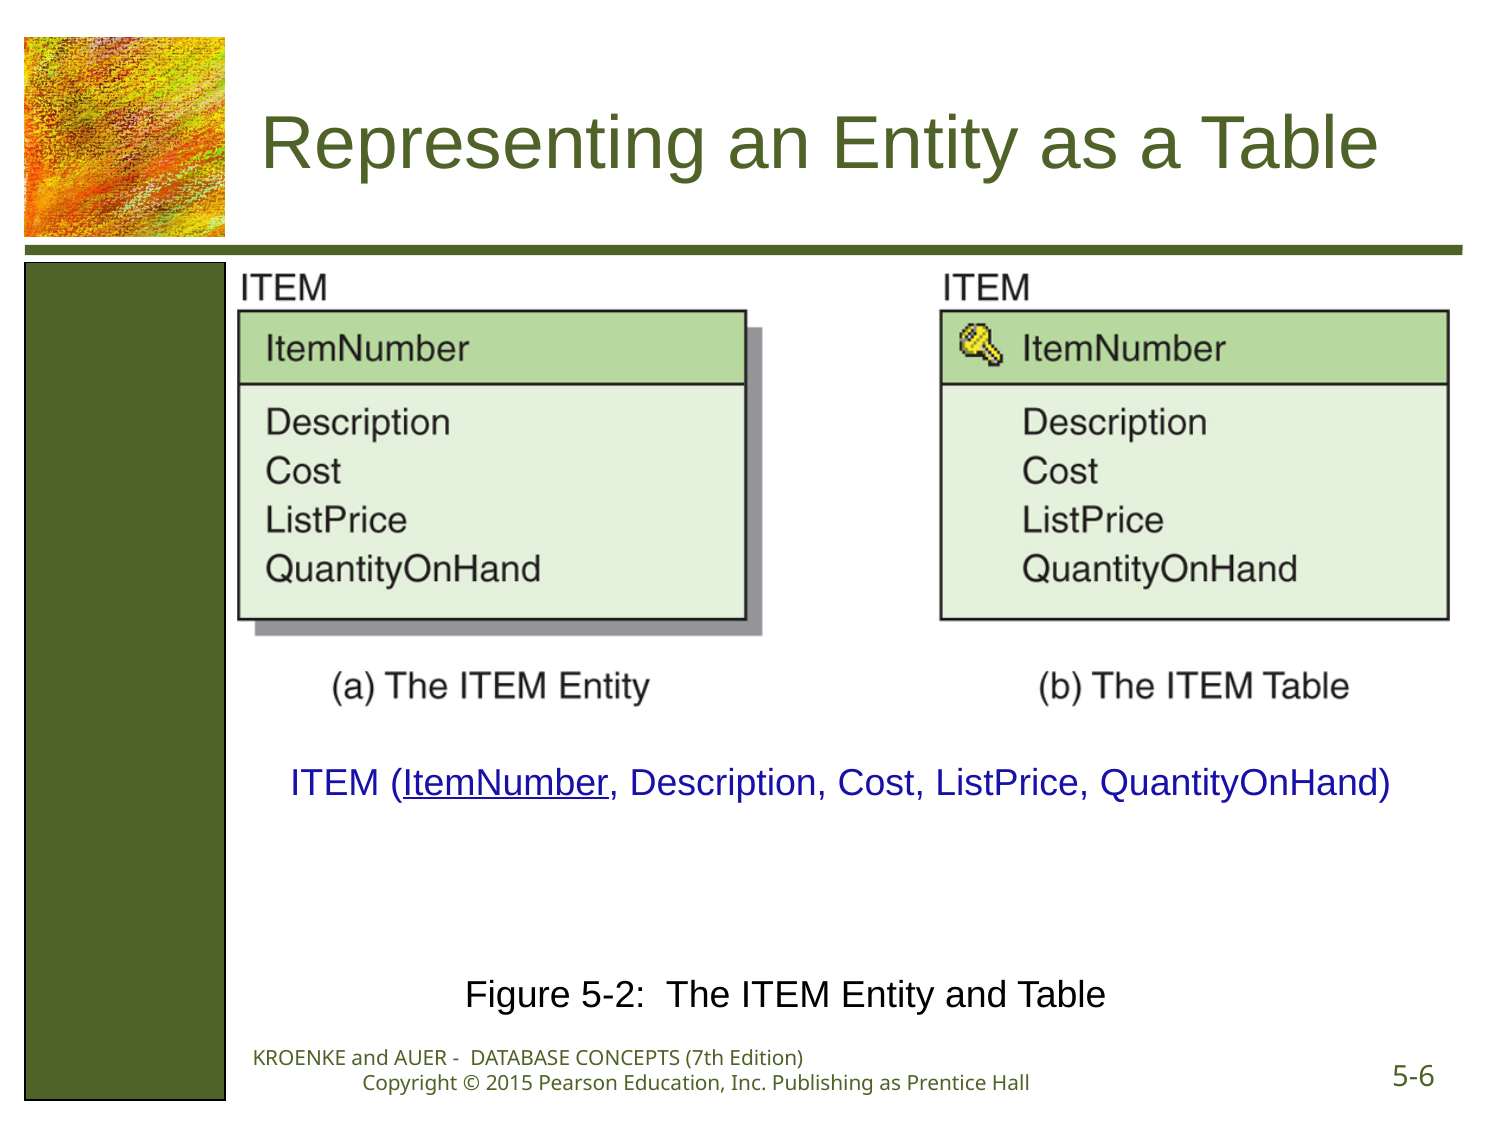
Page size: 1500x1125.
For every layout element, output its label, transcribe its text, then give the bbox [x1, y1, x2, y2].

text_box Figure 5-2: The ITEM Entity and Table [449, 962, 1200, 1023]
picture [237, 272, 1450, 714]
slide_number 5-6 [1287, 1049, 1451, 1103]
title Representing an Entity as a Table [237, 44, 1426, 233]
footer KROENKE and AUER - DATABASE CONCEPTS (7th Edition) Copyright © 2015 Pearson Education, Inc. Publishing as Prentice Hall [237, 1037, 1088, 1104]
picture [24, 37, 225, 237]
list ITEM (ItemNumber, Description, Cost, ListPrice, QuantityOnHand) [274, 749, 1426, 826]
